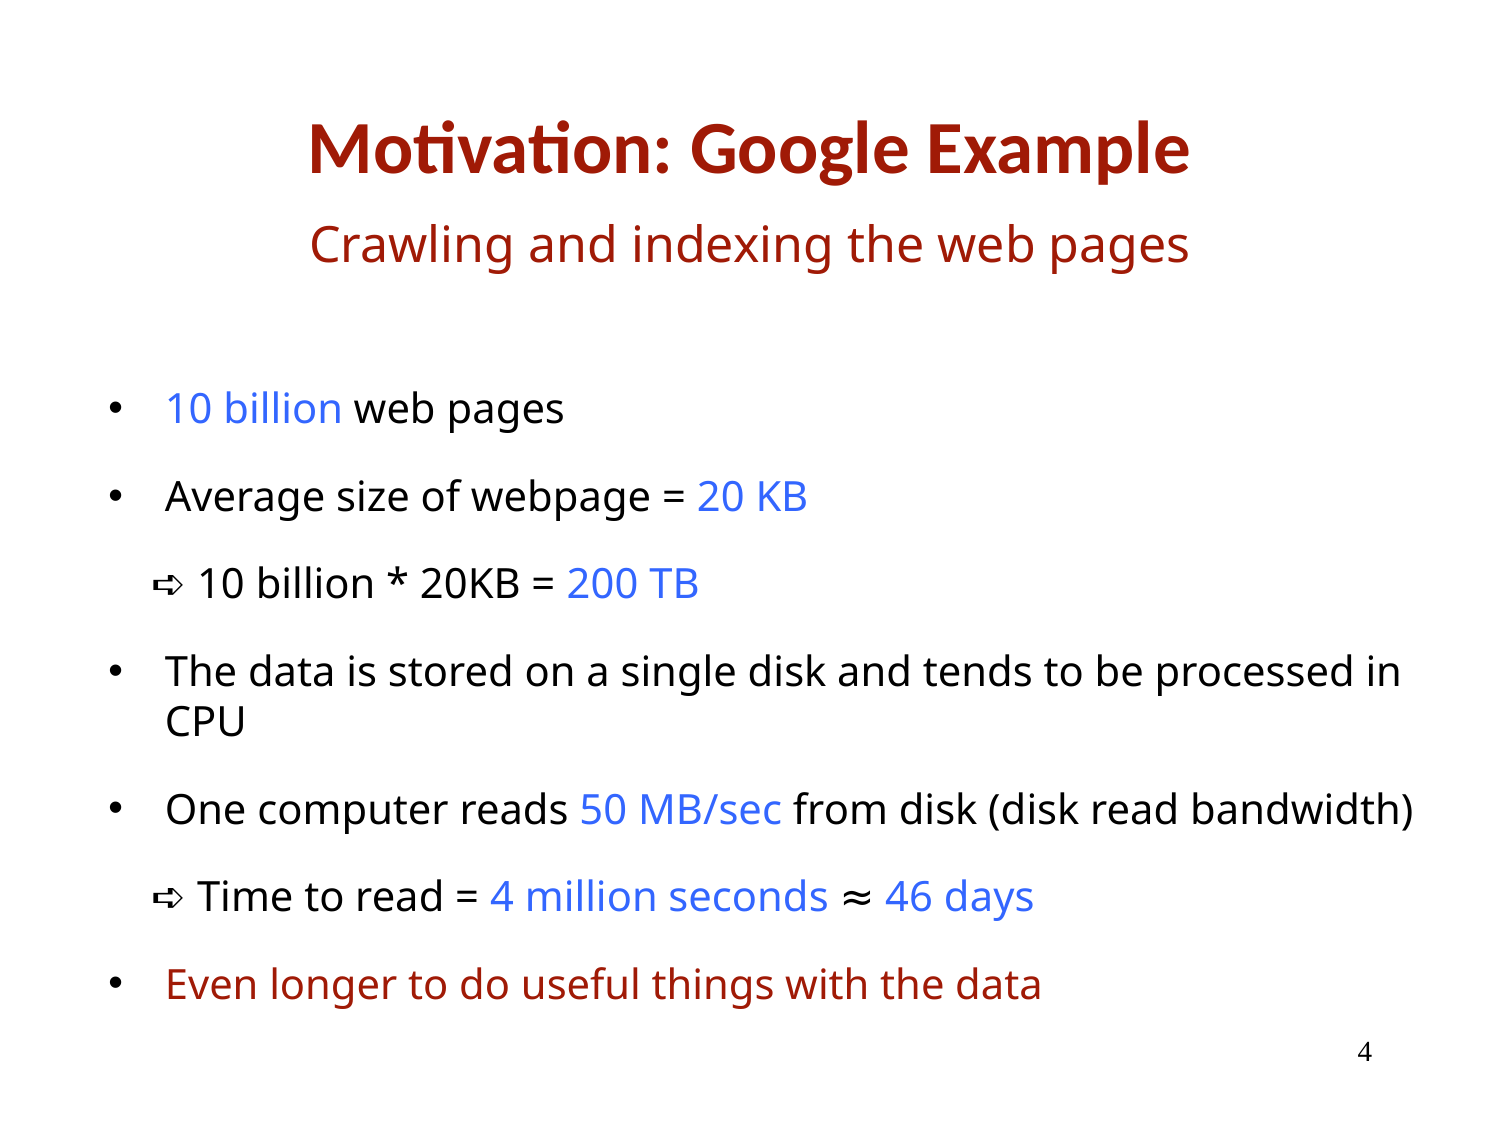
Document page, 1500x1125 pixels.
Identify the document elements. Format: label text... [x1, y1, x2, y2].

text_box 10 billion web pages Average size of webpage = 20 KB ➪ 10 billion * 20KB = 200 TB The data is stored on a single disk and tends to be processed in CPU One computer reads 50 MB/sec from disk (disk read bandwidth) ➪ Time to read = 4 million seconds ≈ 46 days Even longer to do useful things with the data [93, 374, 1450, 1015]
text_box Crawling and indexing the web pages [294, 205, 1206, 281]
slide_number 4 [1074, 1025, 1388, 1100]
title Motivation: Google Example [112, 50, 1388, 238]
